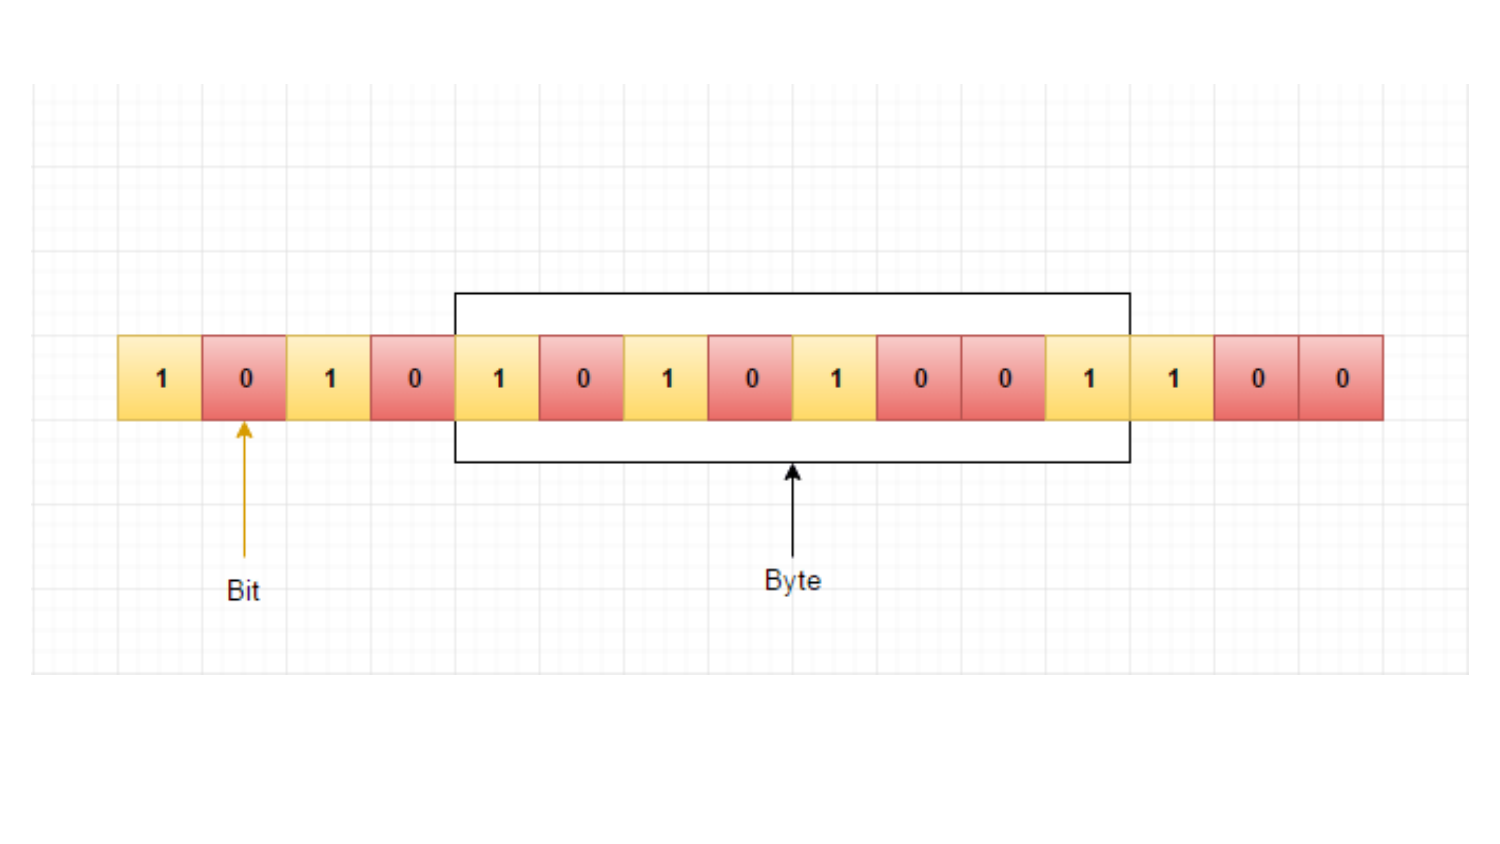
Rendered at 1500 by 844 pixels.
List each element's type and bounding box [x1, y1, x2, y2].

picture [30, 84, 1469, 676]
